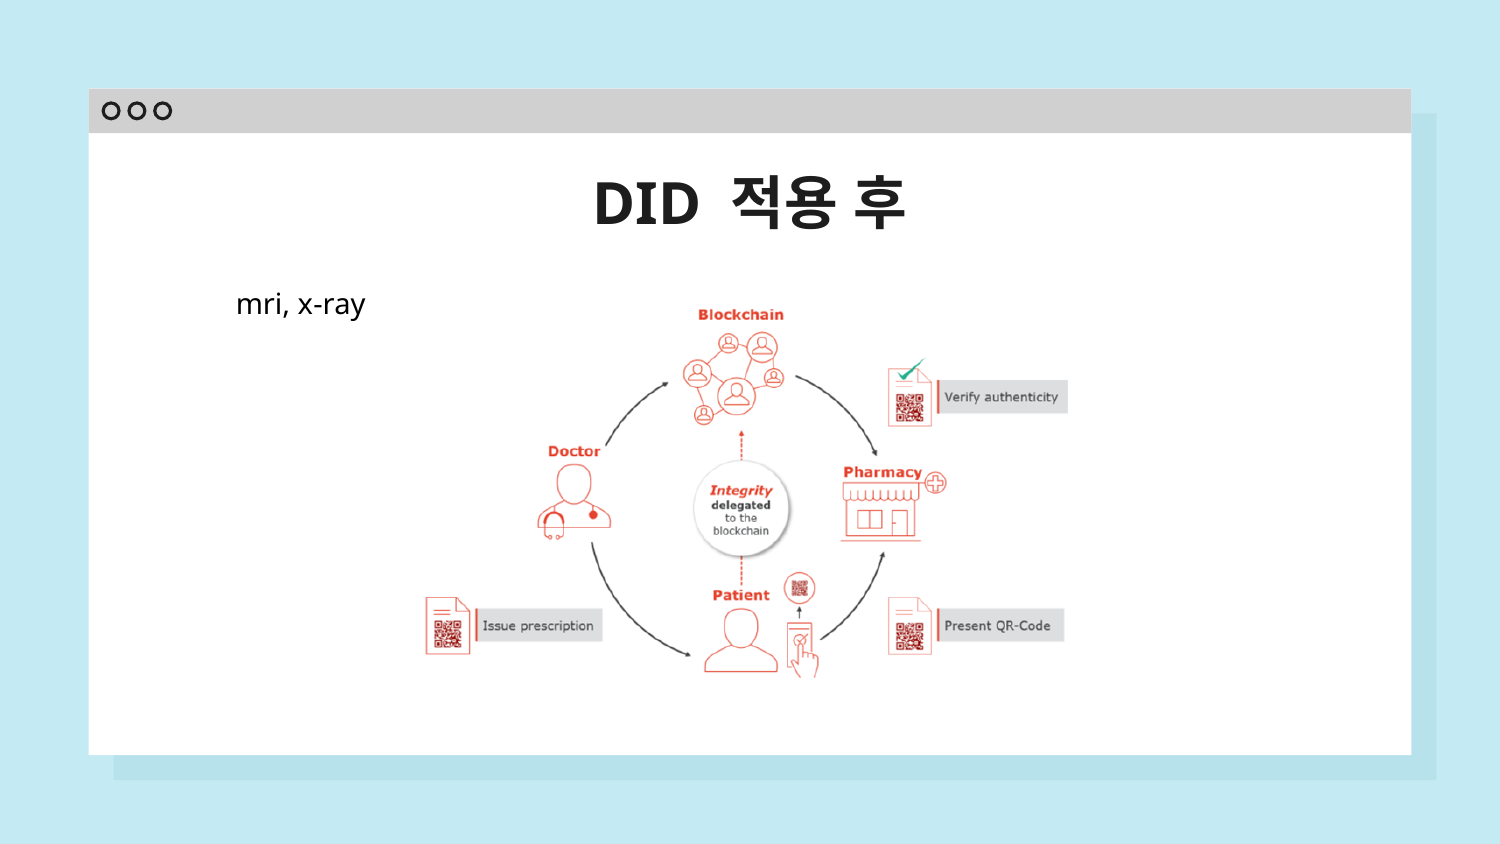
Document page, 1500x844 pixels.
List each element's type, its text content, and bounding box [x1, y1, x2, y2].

title DID 적용 후 [118, 151, 1382, 252]
picture [381, 287, 1102, 703]
text_box mri, x-ray [220, 270, 437, 336]
